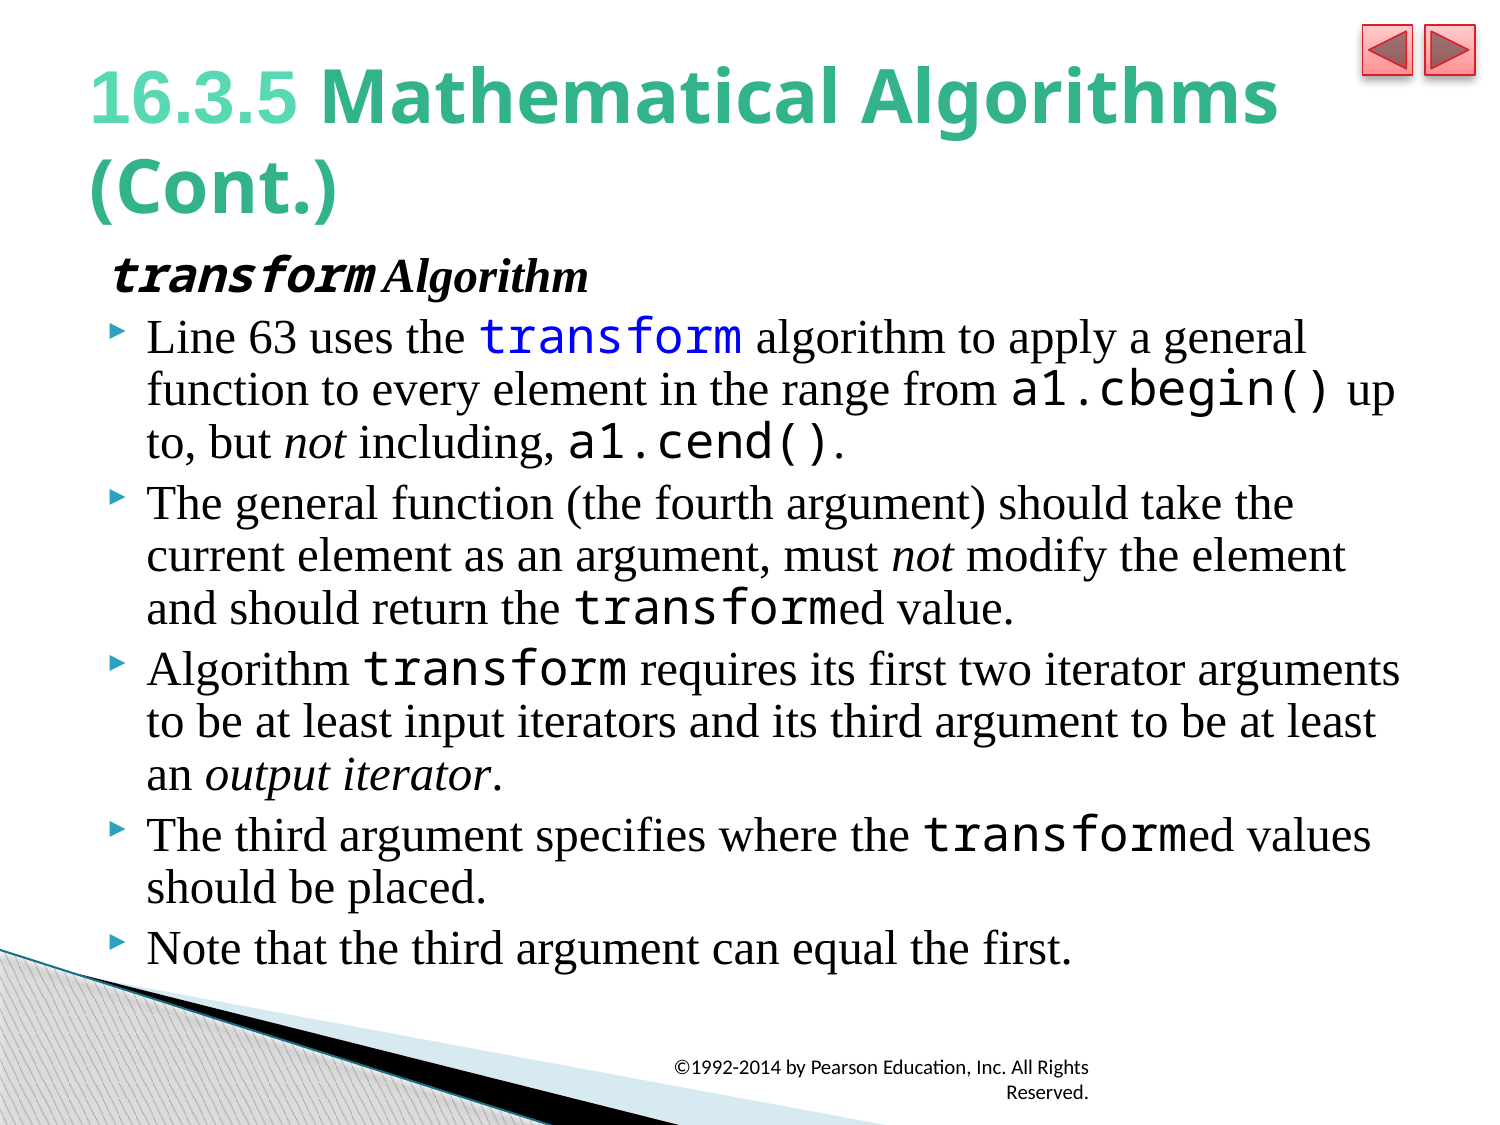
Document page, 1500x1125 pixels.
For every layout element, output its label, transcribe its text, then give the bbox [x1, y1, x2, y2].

footer ©1992-2014 by Pearson Education, Inc. All Rights Reserved. [650, 1051, 1105, 1112]
title 16.3.5 Mathematical Algorithms (Cont.) [75, 45, 1425, 233]
list transform Algorithm Line 63 uses the transform algorithm to apply a general function to every element in the range from a1.cbegin() up to, but not including, a1.cend(). The general function (the fourth argument) should take the current element as an argument, must not modify the element and should return the transformed value. Algorithm transform requires its first two iterator arguments to be at least input iterators and its third argument to be at least an output iterator. The third argument specifies where the transformed values should be placed. Note that the third argument can equal the first. [75, 242, 1425, 986]
